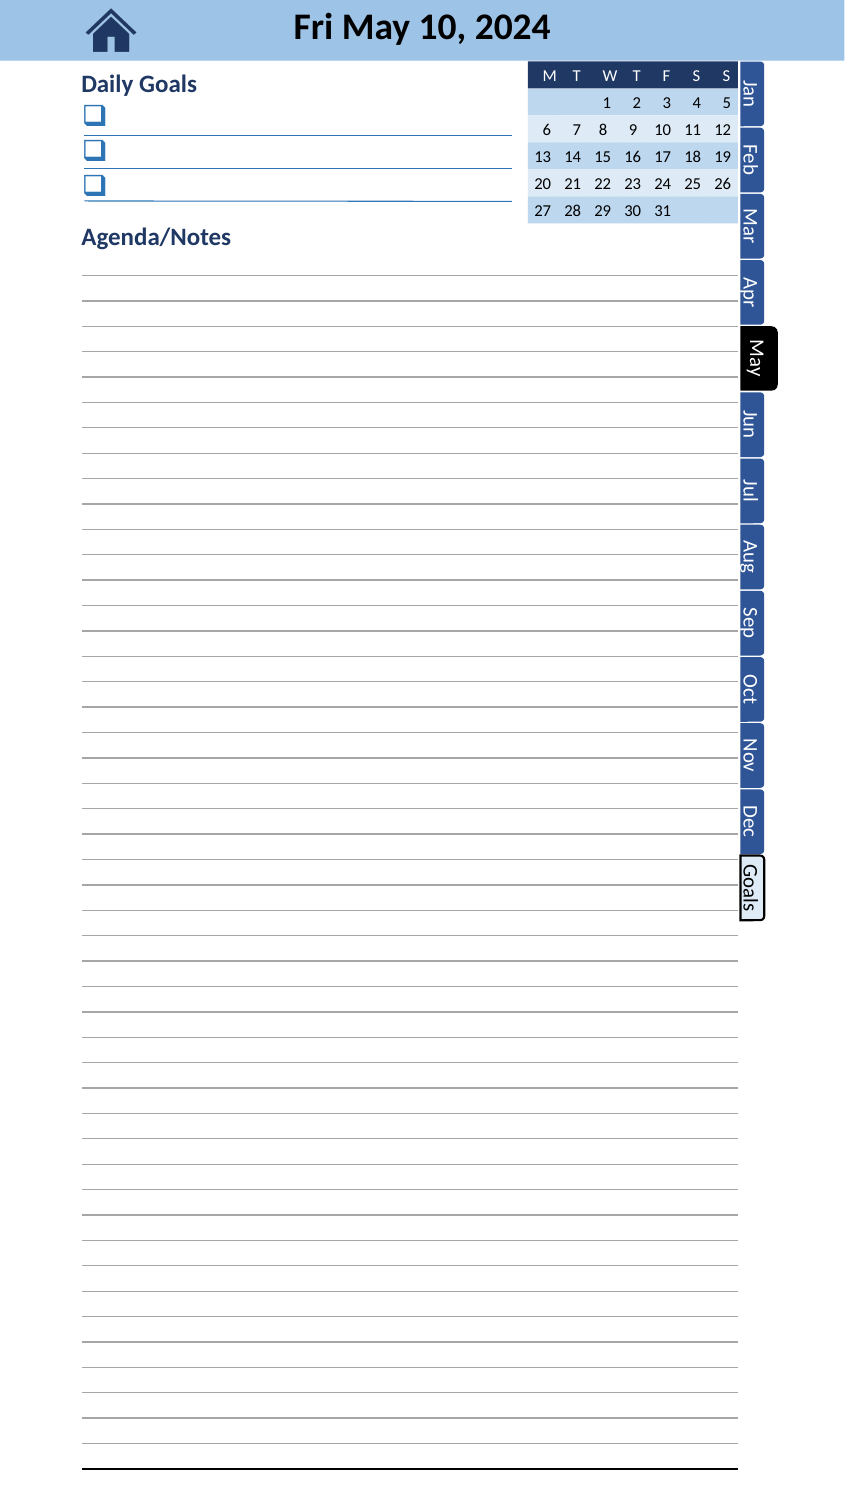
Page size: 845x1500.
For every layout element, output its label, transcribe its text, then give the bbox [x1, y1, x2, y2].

picture [82, 1, 140, 59]
list Fri May 10, 2024 [190, 0, 655, 61]
